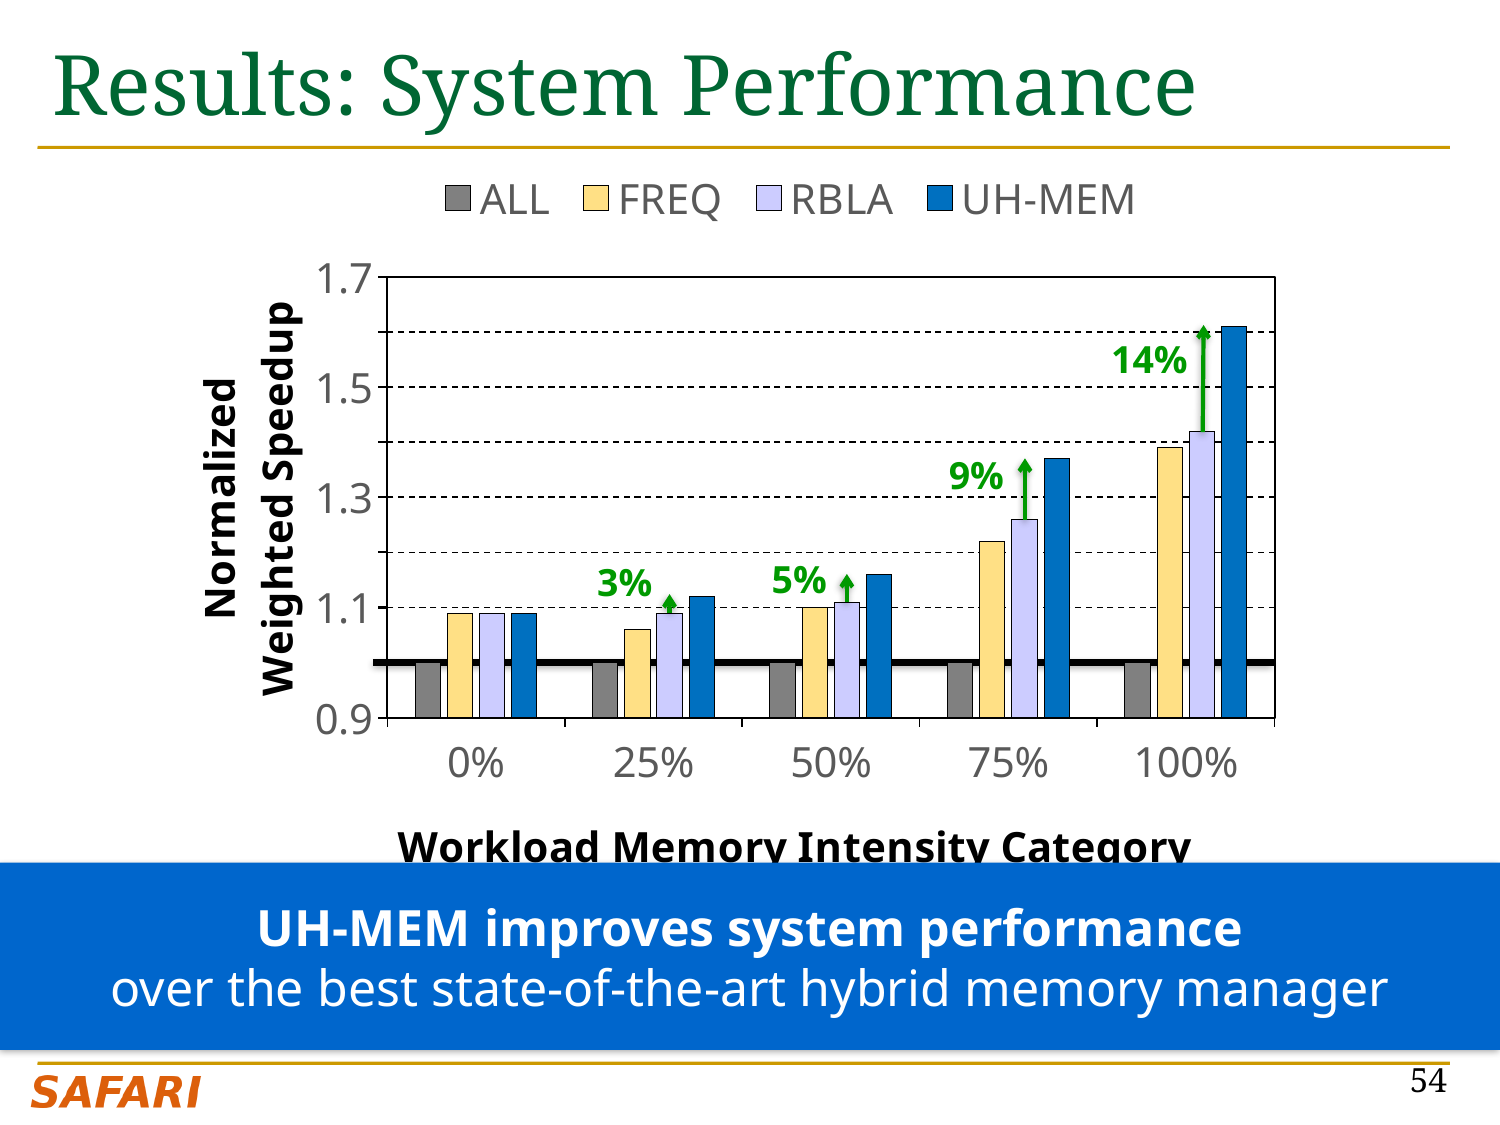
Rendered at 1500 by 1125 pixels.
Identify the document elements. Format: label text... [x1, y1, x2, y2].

text_box UH-MEM improves system performance over the best state-of-the-art hybrid memory manager [0, 862, 1500, 1051]
slide_number 54 [1111, 1060, 1462, 1112]
title Results: System Performance [37, 24, 1450, 200]
picture [29, 1066, 207, 1118]
chart [174, 163, 1288, 888]
